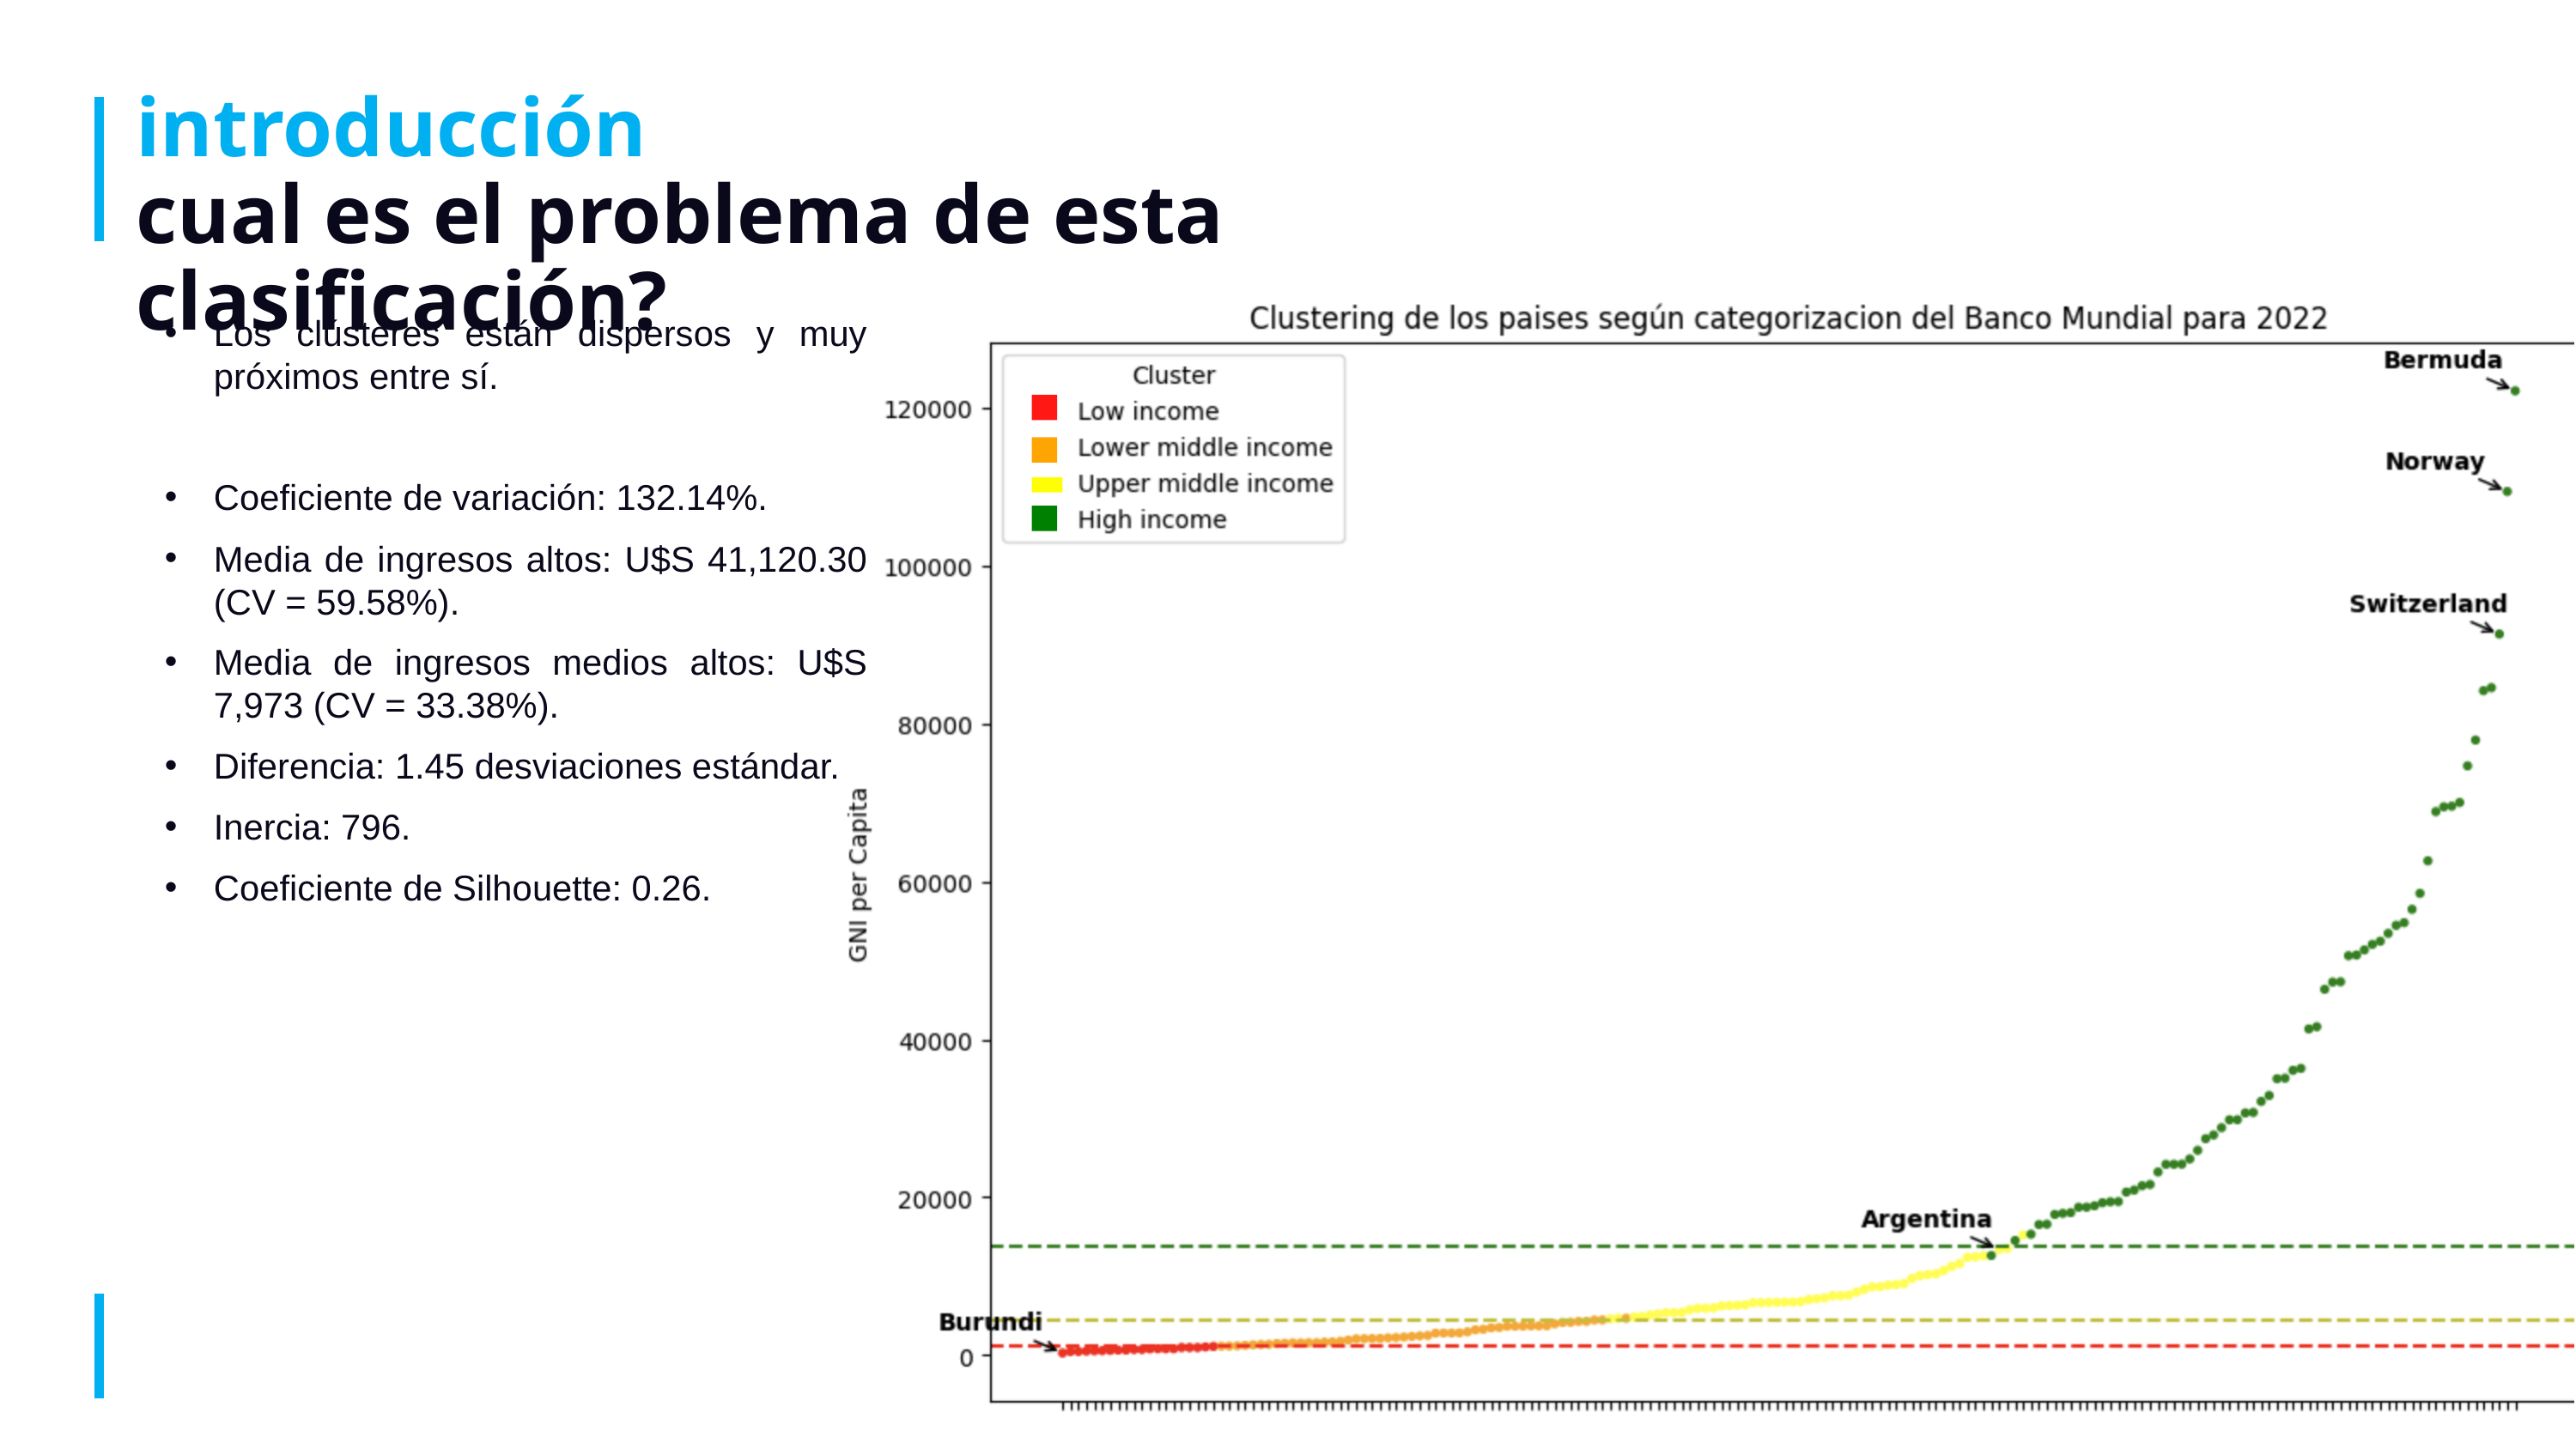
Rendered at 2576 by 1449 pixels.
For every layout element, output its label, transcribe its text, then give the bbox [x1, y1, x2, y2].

title introducción cual es el problema de esta clasificación? [123, 80, 1686, 270]
picture [836, 294, 2574, 1416]
text_box Los clústeres están dispersos y muy próximos entre sí. Coeficiente de variación: 132.14%. Media de ingresos altos: U$S 41,120.30 (CV = 59.58%). Media de ingresos medios altos: U$S 7,973 (CV = 33.38%). Diferencia: 1.45 desviaciones estándar. Inercia: 796. Coeficiente de Silhouette: 0.26. [152, 304, 836, 915]
